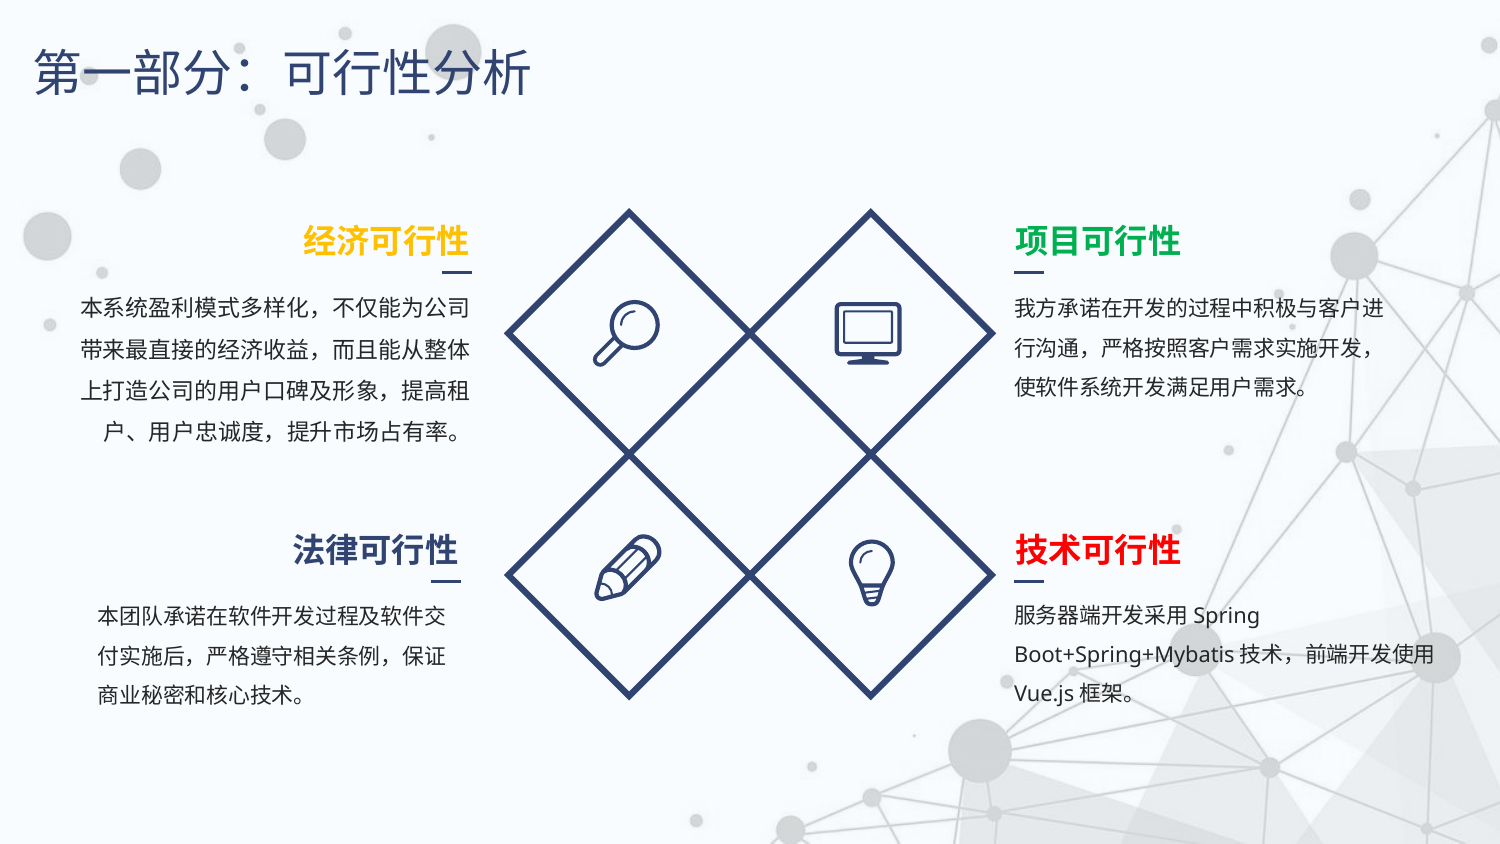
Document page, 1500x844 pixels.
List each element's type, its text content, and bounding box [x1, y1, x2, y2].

text_box 经济可行性 [288, 212, 485, 268]
text_box [506, 452, 750, 698]
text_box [848, 539, 895, 607]
text_box 我方承诺在开发的过程中积极与客户进行沟通，严格按照客户需求实施开发，使软件系统开发满足用户需求。 [999, 274, 1400, 408]
text_box [748, 211, 994, 454]
text_box [748, 452, 994, 698]
text_box [594, 534, 662, 602]
text_box 法律可行性 [277, 521, 474, 577]
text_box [592, 299, 660, 367]
text_box 本系统盈利模式多样化，不仅能为公司带来最直接的经济收益，而且能从整体上打造公司的用户口碑及形象，提高租户、用户忠诚度，提升市场占有率。 [62, 272, 486, 453]
text_box 第一部分：可行性分析 [17, 33, 548, 109]
text_box [506, 211, 750, 454]
text_box 本团队承诺在软件开发过程及软件交付实施后，严格遵守相关条例，保证商业秘密和核心技术。 [83, 582, 475, 716]
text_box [834, 301, 902, 365]
text_box 项目可行性 [1000, 212, 1197, 268]
text_box 技术可行性 [1000, 521, 1197, 577]
text_box 服务器端开发采用Spring Boot+Spring+Mybatis技术，前端开发使用Vue.js框架。 [999, 580, 1470, 714]
